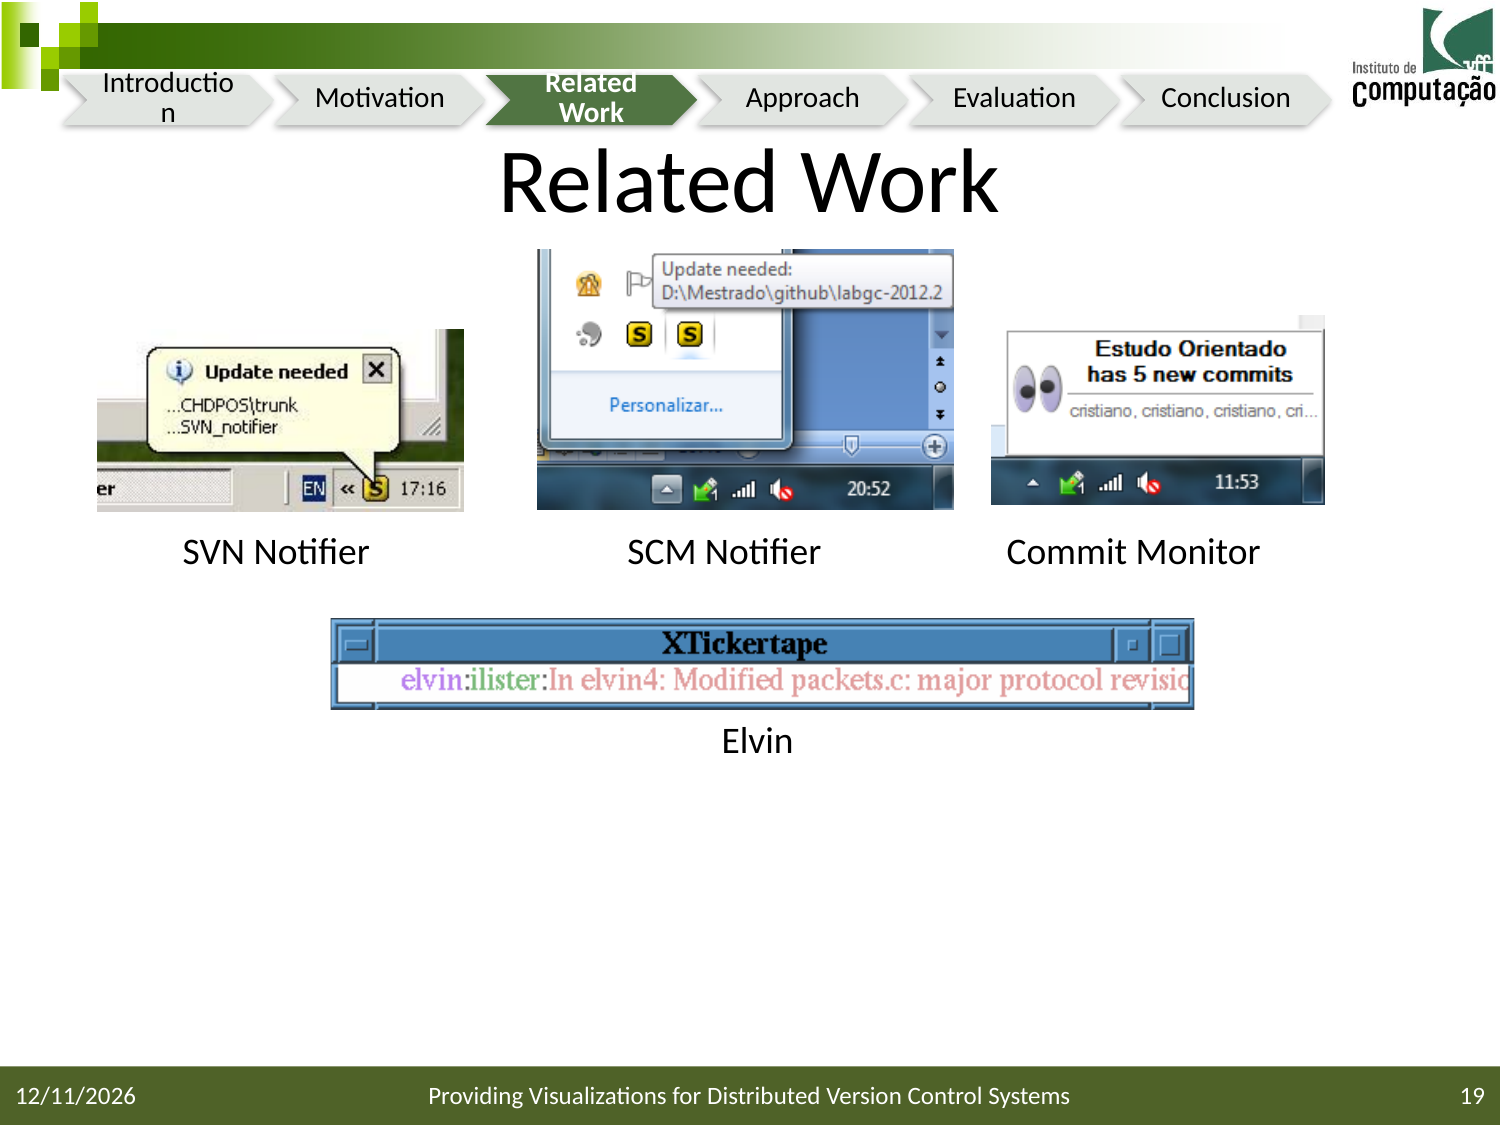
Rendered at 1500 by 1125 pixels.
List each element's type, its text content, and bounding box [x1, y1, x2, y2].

title Related Work [23, 82, 1477, 270]
slide_number 19 [1149, 1065, 1500, 1125]
text_box SCM Notifier [612, 520, 838, 580]
text_box SVN Notifier [167, 521, 393, 580]
picture [991, 315, 1325, 505]
text_box Elvin [706, 718, 1045, 769]
text_box Commit Monitor [991, 520, 1325, 580]
picture [96, 329, 464, 512]
footer Providing Visualizations for Distributed Version Control Systems [362, 1065, 1138, 1125]
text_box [62, 74, 1333, 126]
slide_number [0, 1065, 350, 1125]
picture [330, 618, 1195, 710]
picture [537, 249, 954, 511]
